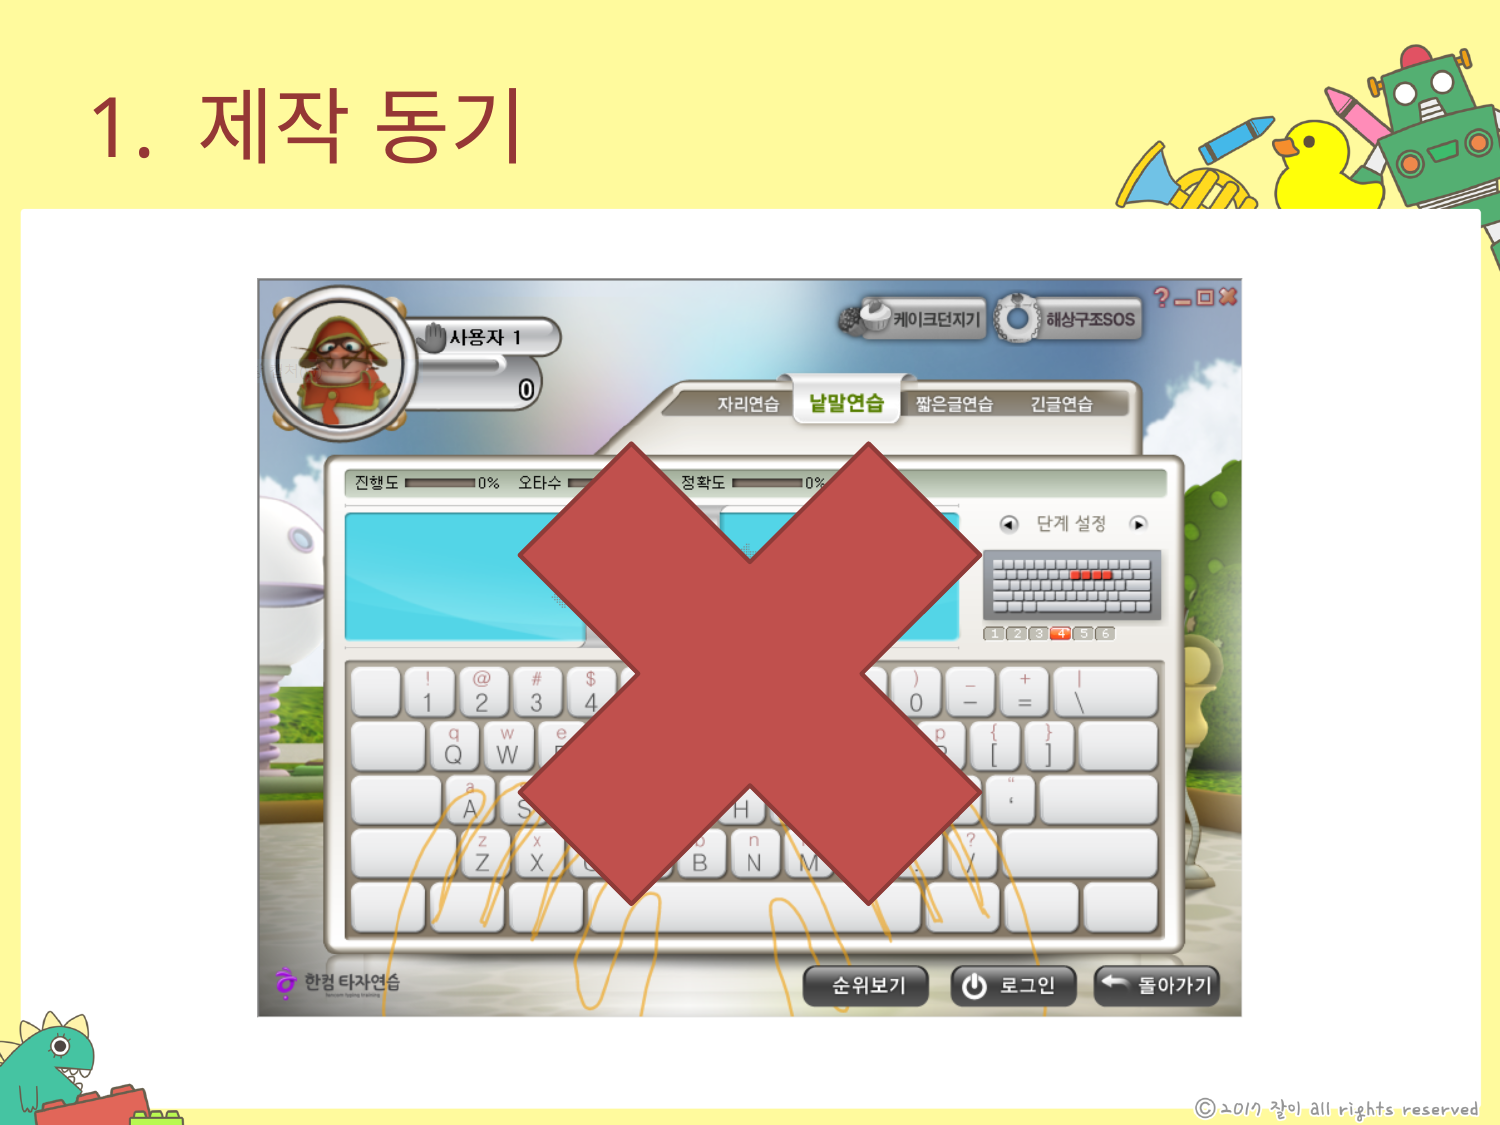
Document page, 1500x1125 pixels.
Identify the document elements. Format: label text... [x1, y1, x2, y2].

text_box 1. 제작 동기 [71, 66, 542, 182]
picture [0, 0, 1500, 1125]
